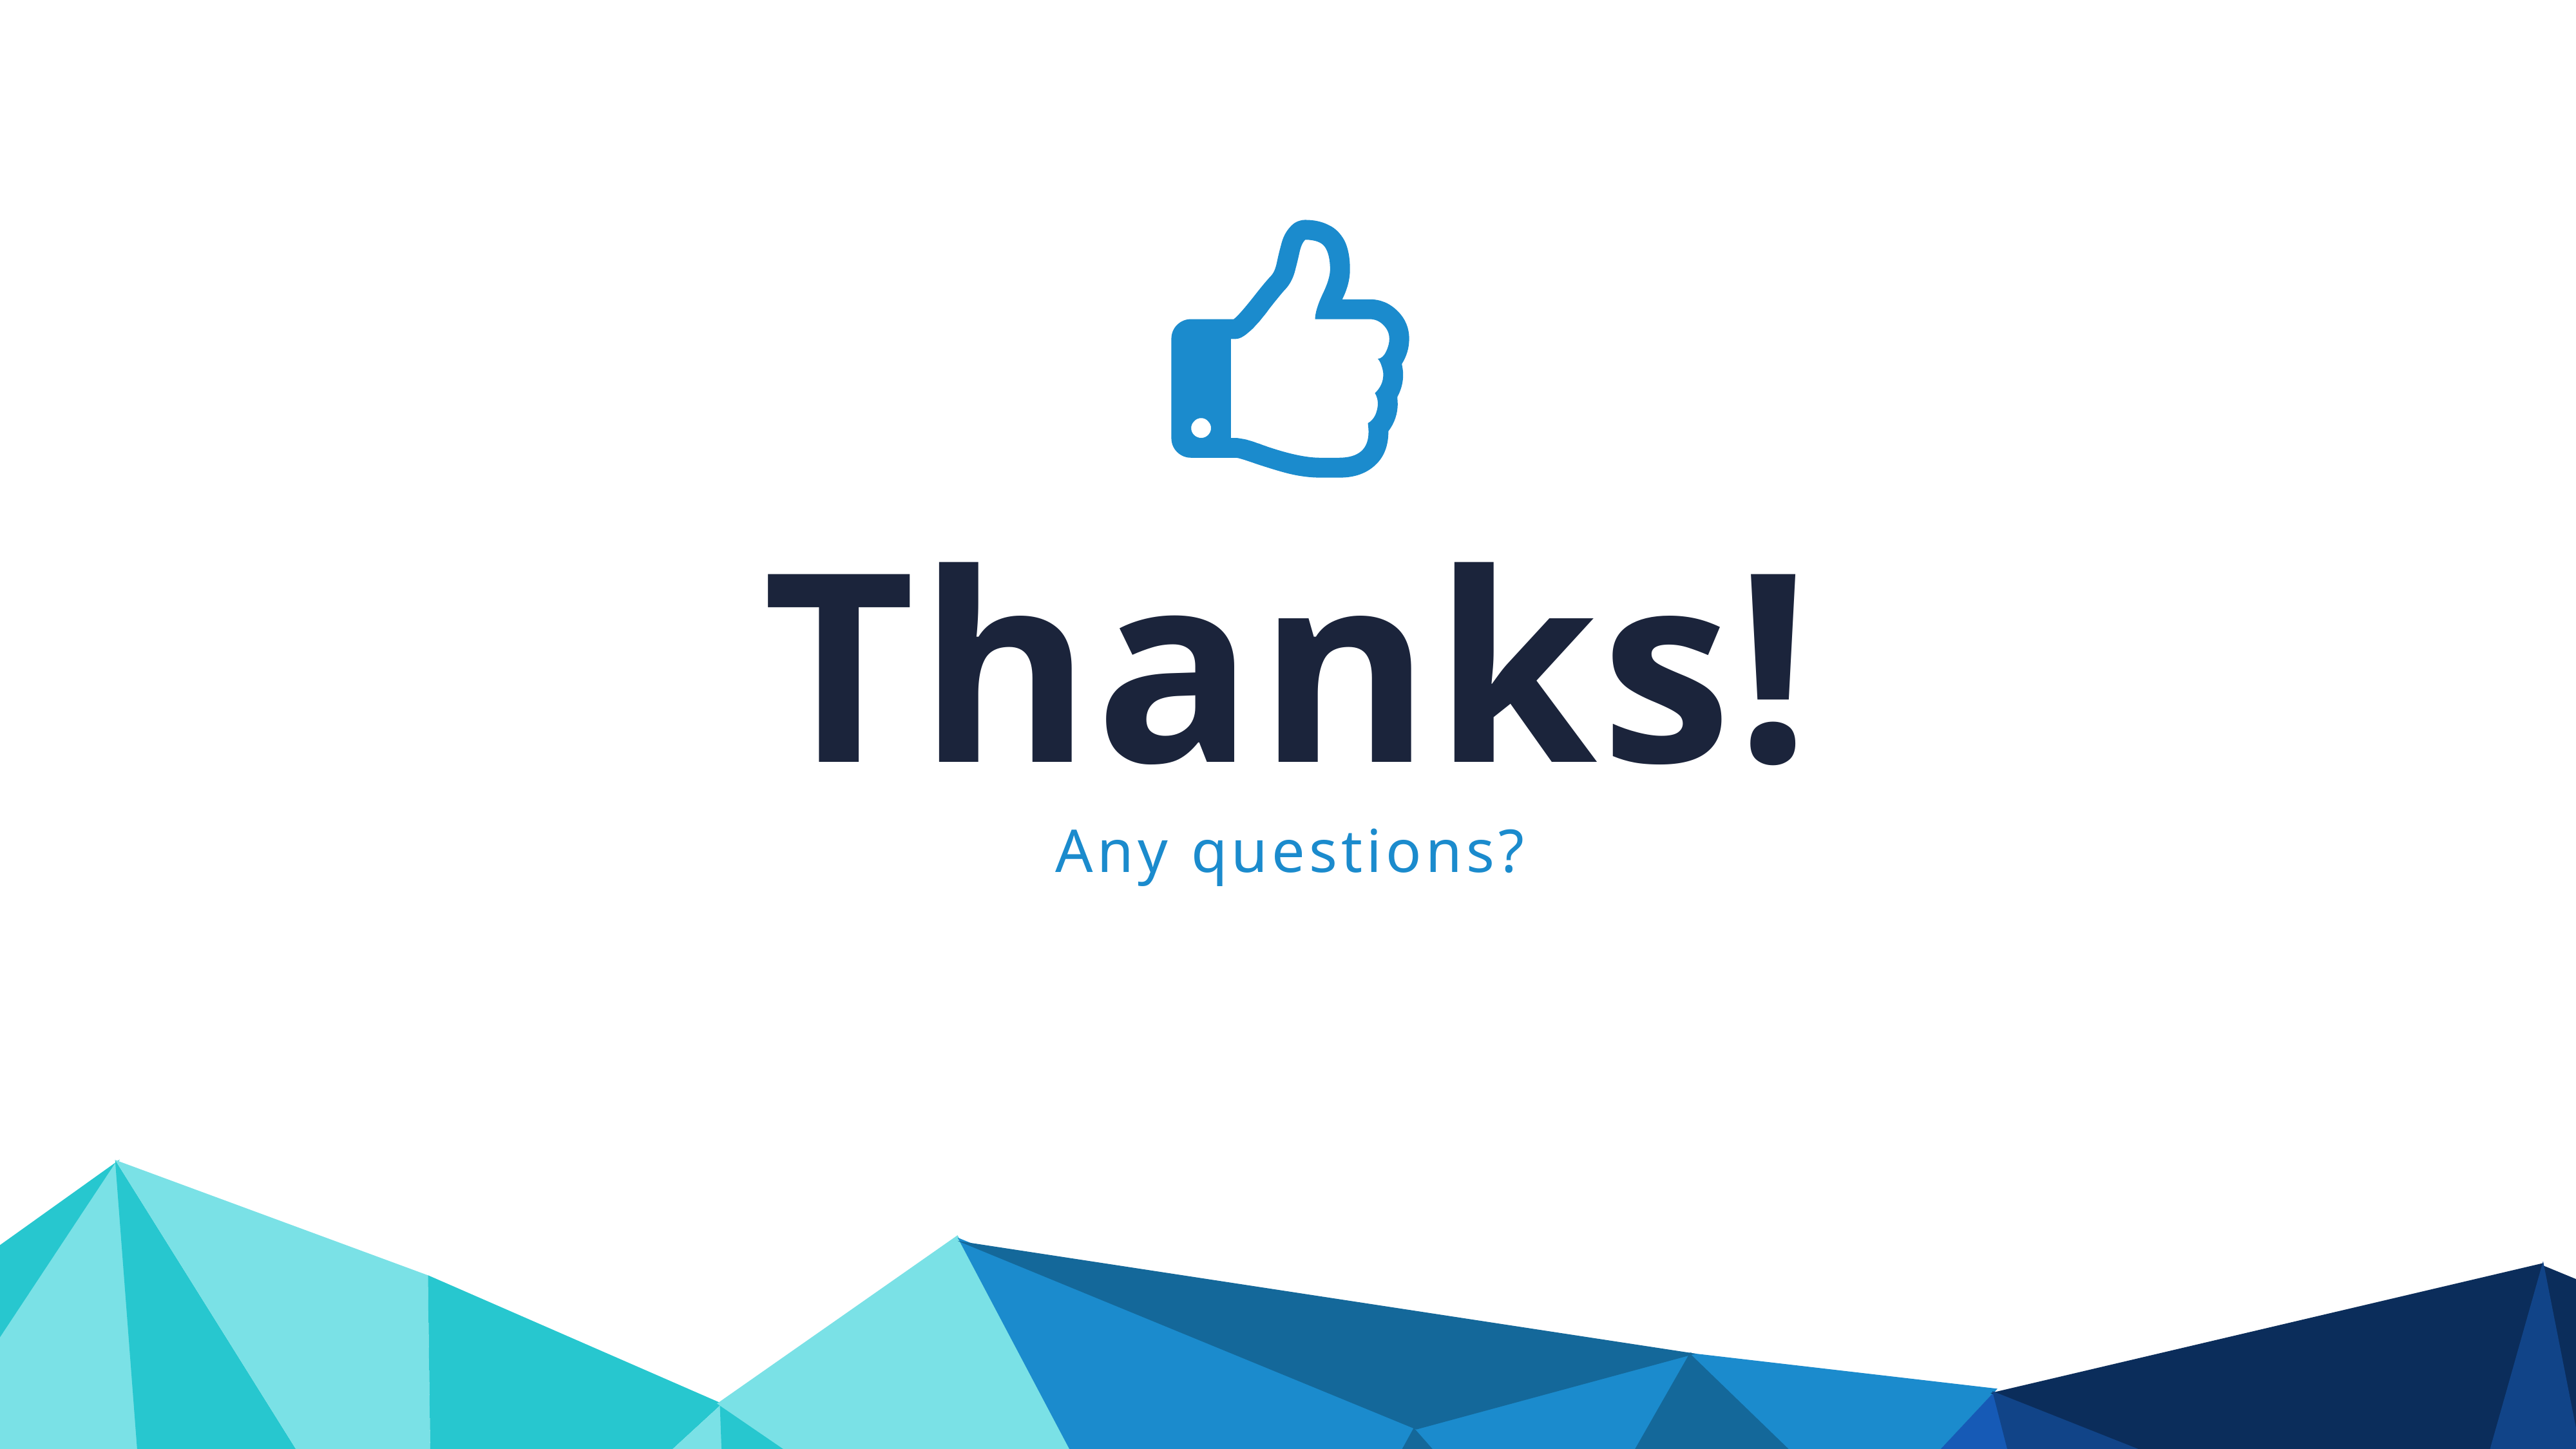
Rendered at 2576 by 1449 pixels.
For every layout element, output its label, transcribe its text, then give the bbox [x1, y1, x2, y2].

text_box Any questions? [1045, 808, 1535, 889]
text_box Thanks! [753, 524, 1823, 820]
text_box [1171, 220, 1409, 478]
